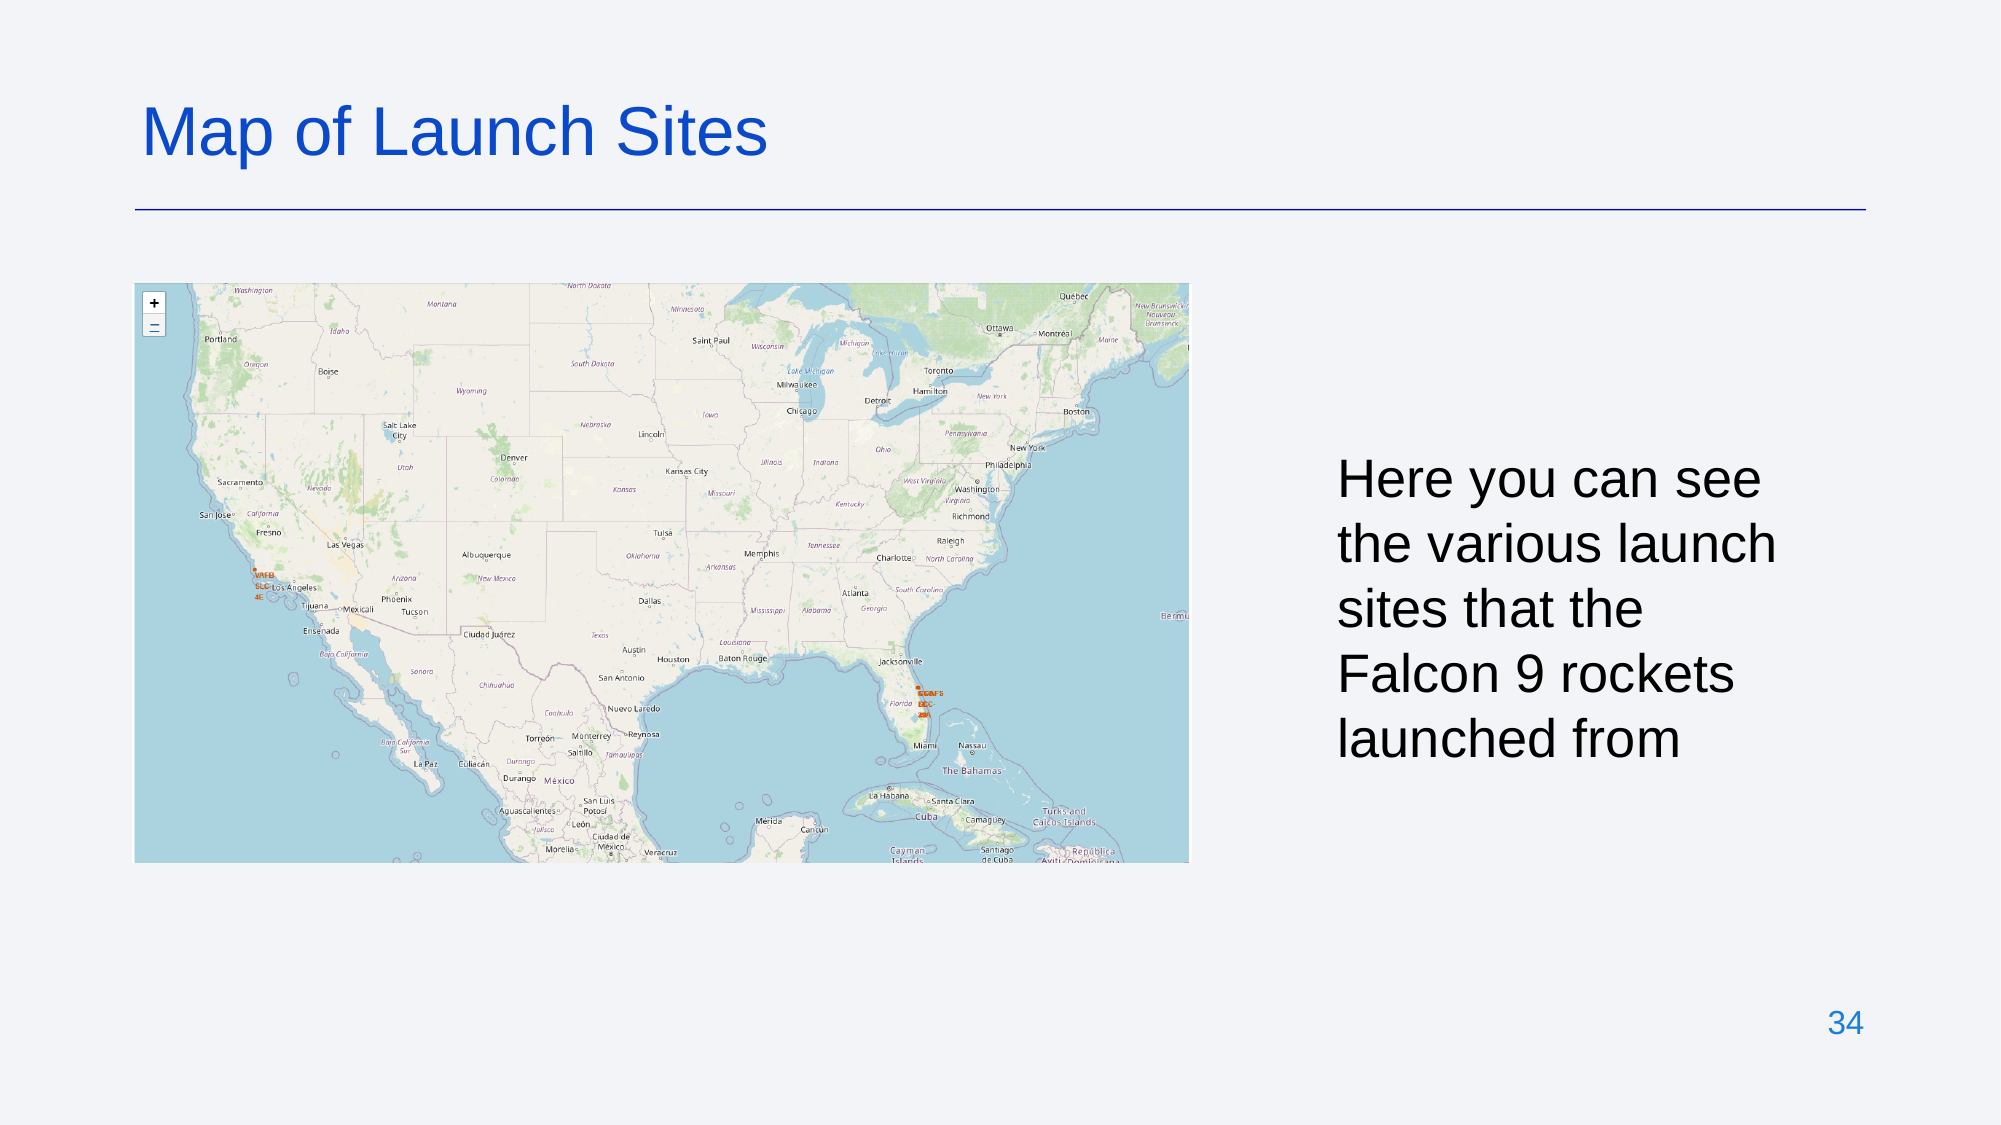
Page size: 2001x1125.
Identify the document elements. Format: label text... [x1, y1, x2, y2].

text_box Map of Launch Sites [126, 88, 1852, 179]
picture [0, 0, 2001, 1125]
text_box Here you can see the various launch sites that the Falcon 9 rockets launched from [1322, 428, 1838, 784]
slide_number ‹#› [1429, 988, 1880, 1055]
